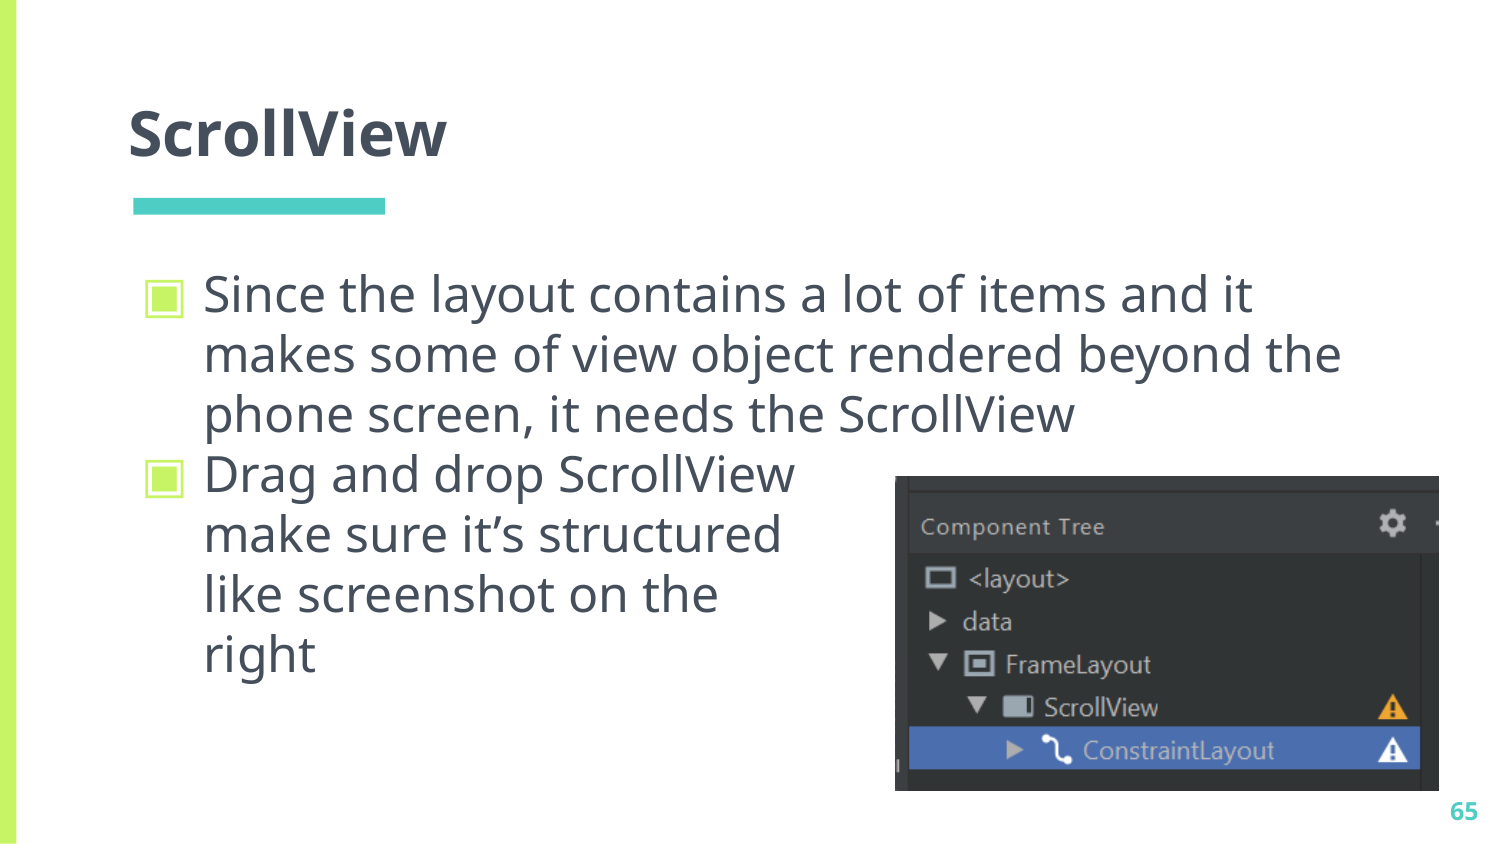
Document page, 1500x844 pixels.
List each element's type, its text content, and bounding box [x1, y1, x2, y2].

title ScrollView [113, 24, 1387, 184]
list Since the layout contains a lot of items and it makes some of view object rendered beyond the phone screen, it needs the ScrollView Drag and drop ScrollView make sure it’s structured like screenshot on the right [113, 247, 1387, 719]
slide_number 65 [1403, 780, 1494, 832]
picture [895, 475, 1439, 792]
